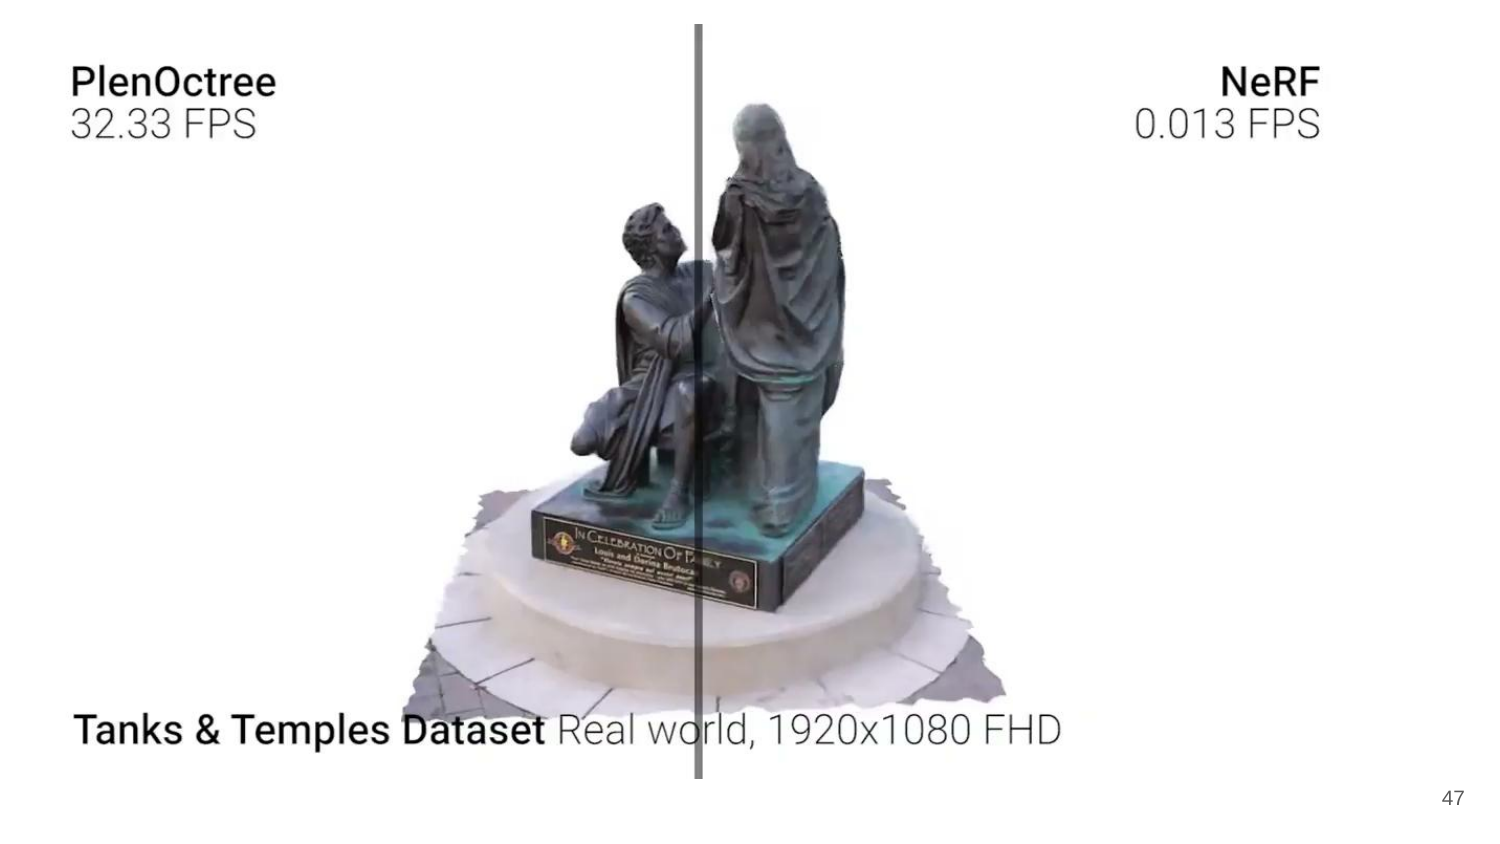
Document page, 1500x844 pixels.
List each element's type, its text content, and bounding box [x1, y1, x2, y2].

slide_number ‹#› [1389, 764, 1480, 830]
picture [24, 24, 1365, 779]
